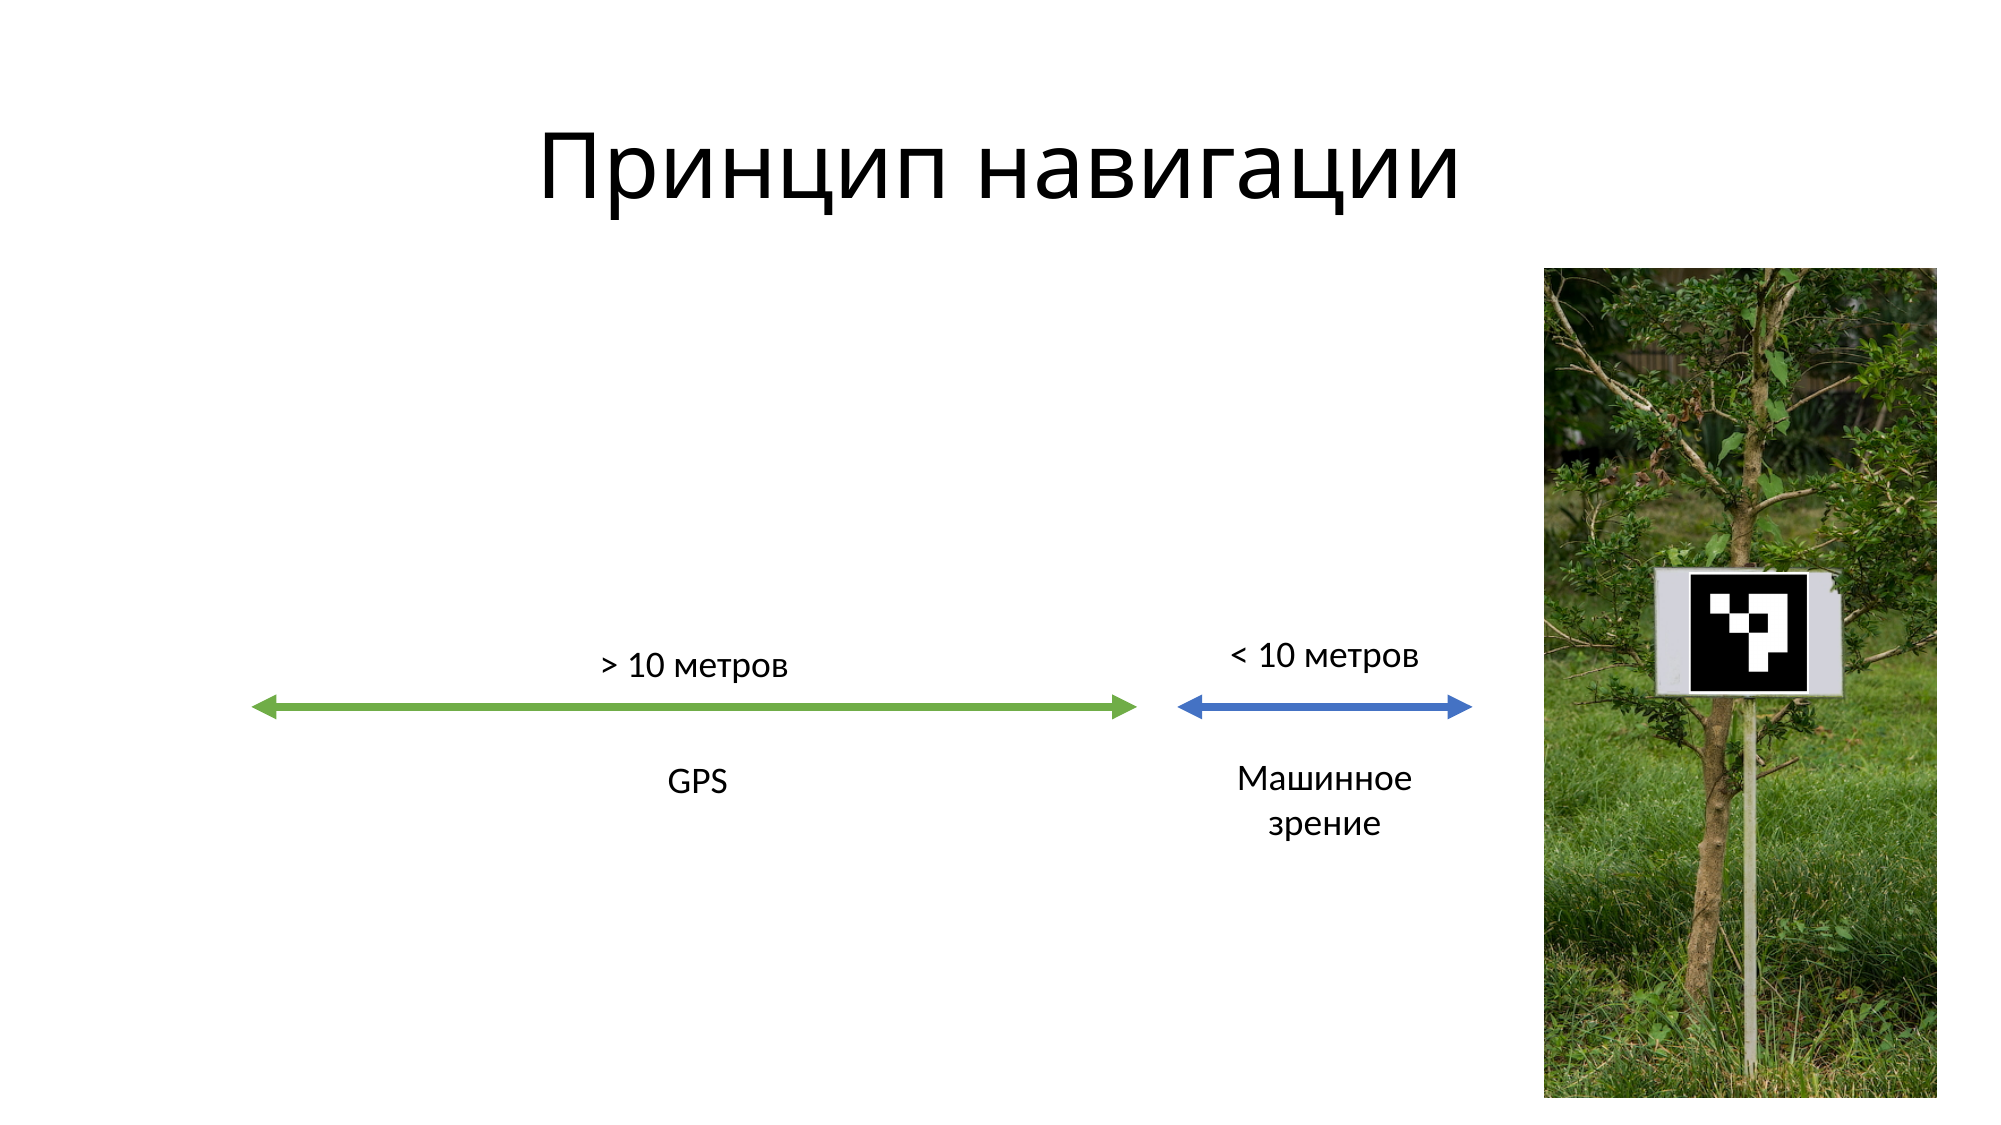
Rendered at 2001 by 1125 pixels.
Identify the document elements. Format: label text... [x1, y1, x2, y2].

picture [1544, 268, 1937, 1098]
text_box > 10 метров [527, 632, 861, 693]
text_box Машинное зрение [1198, 745, 1452, 851]
text_box < 10 метров [1198, 622, 1452, 683]
text_box GPS [524, 748, 872, 809]
title Принцип навигации [137, 59, 1863, 278]
